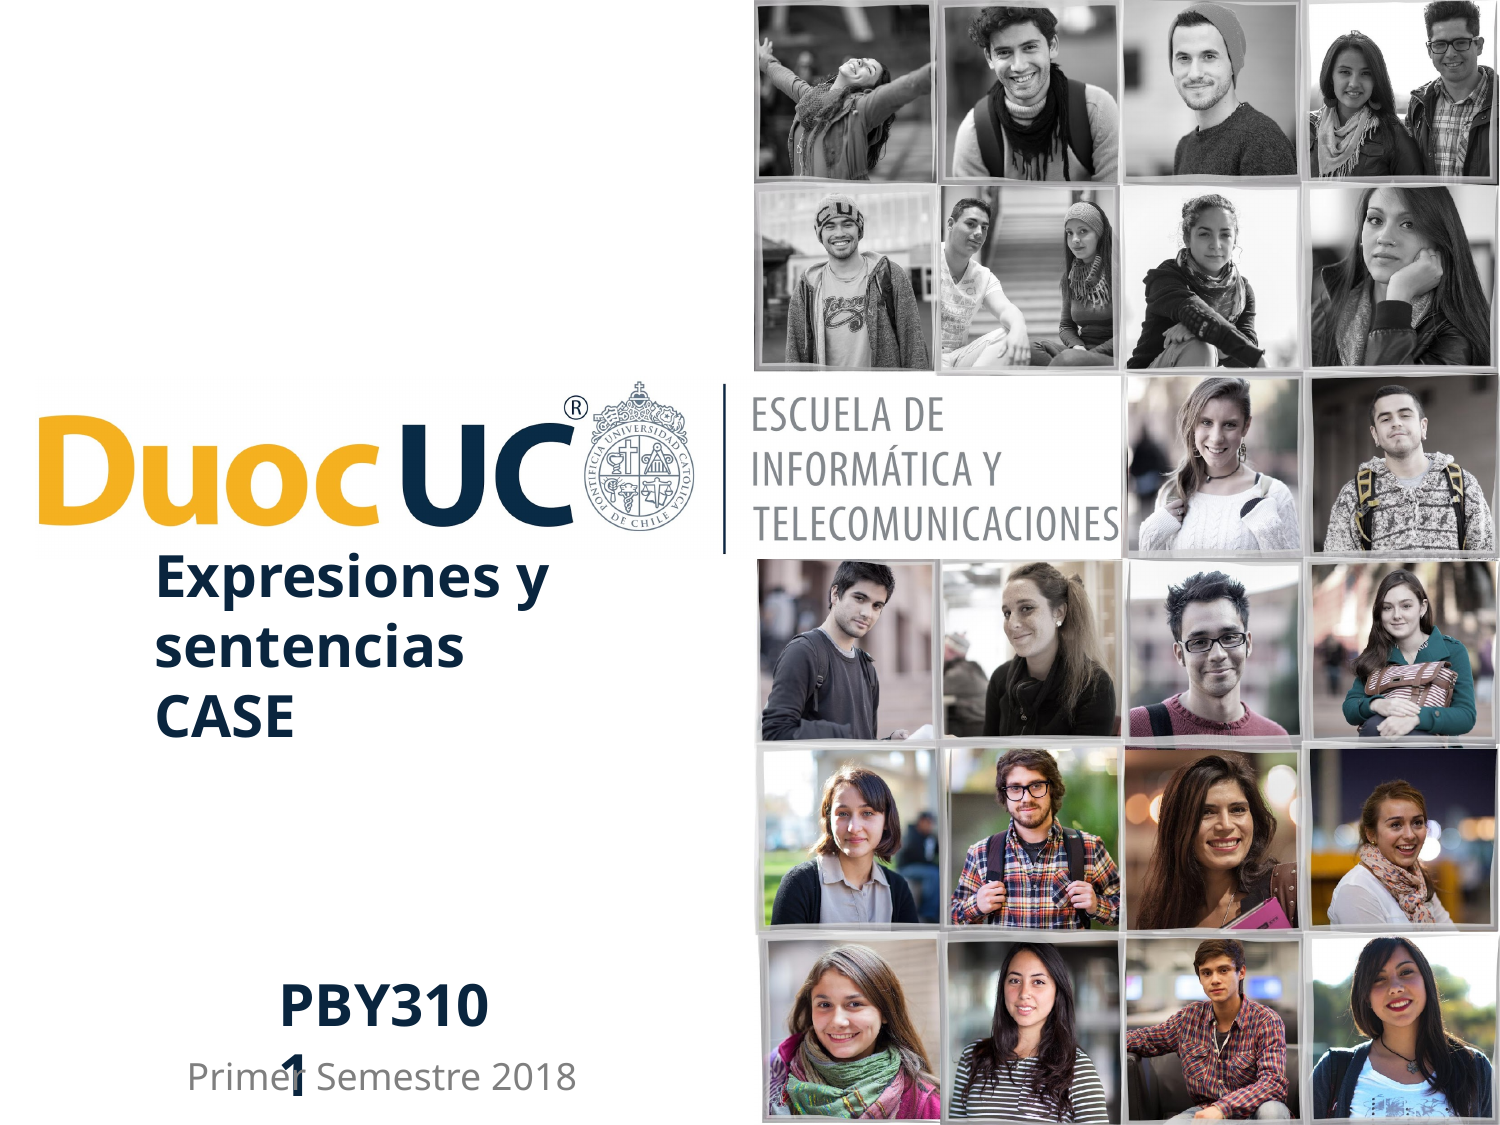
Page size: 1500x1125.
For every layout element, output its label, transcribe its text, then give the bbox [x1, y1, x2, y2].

text_box Primer Semestre 2018 [171, 1045, 685, 1107]
picture [35, 0, 1500, 1125]
text_box PBY3101 [263, 960, 534, 1045]
text_box Expresiones y sentencias CASE [139, 531, 586, 689]
